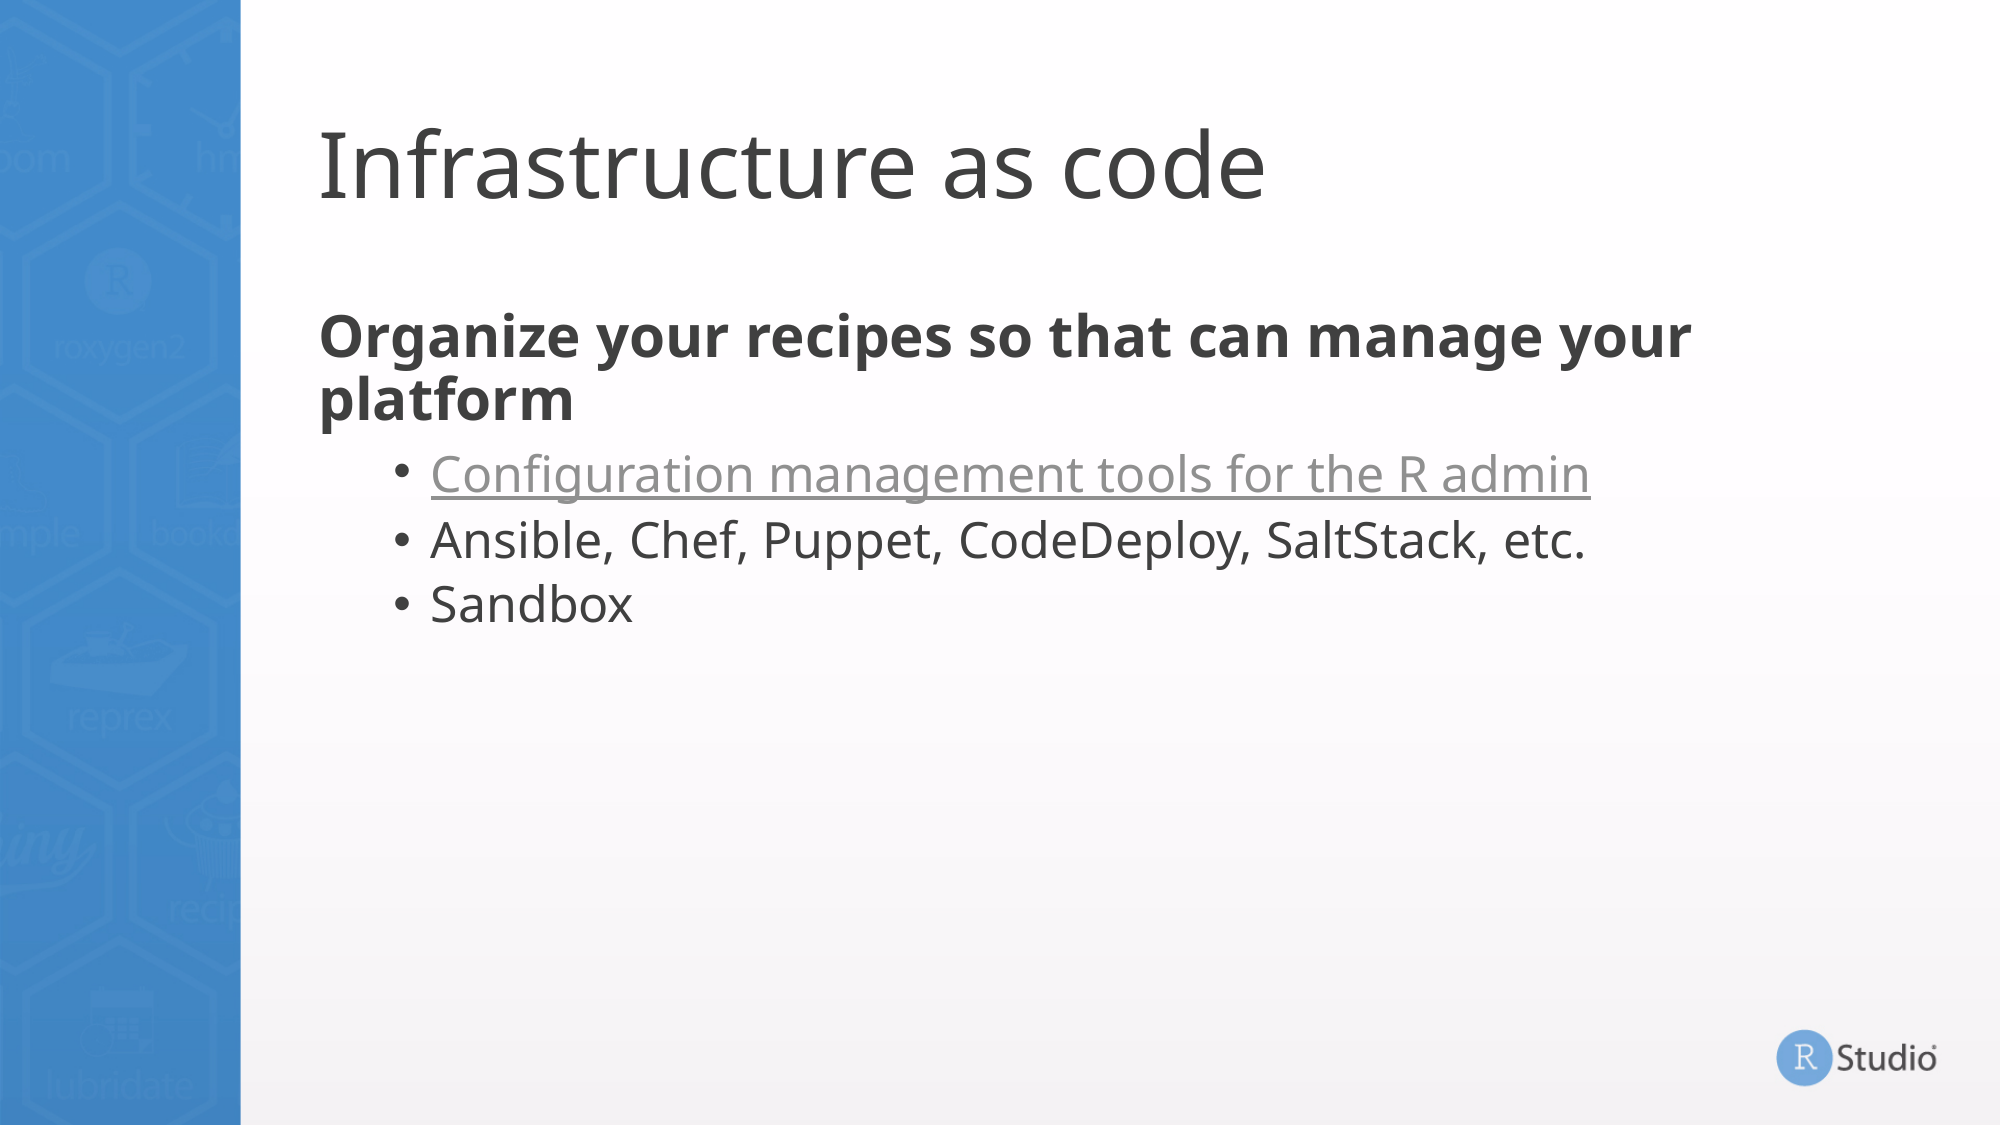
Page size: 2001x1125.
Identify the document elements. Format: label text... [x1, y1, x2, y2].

list Organize your recipes so that can manage your platform Configuration management tools for the R admin Ansible, Chef, Puppet, CodeDeploy, SaltStack, etc. Sandbox [303, 299, 1890, 1014]
picture [0, 0, 2000, 1125]
title Infrastructure as code [303, 59, 1890, 278]
